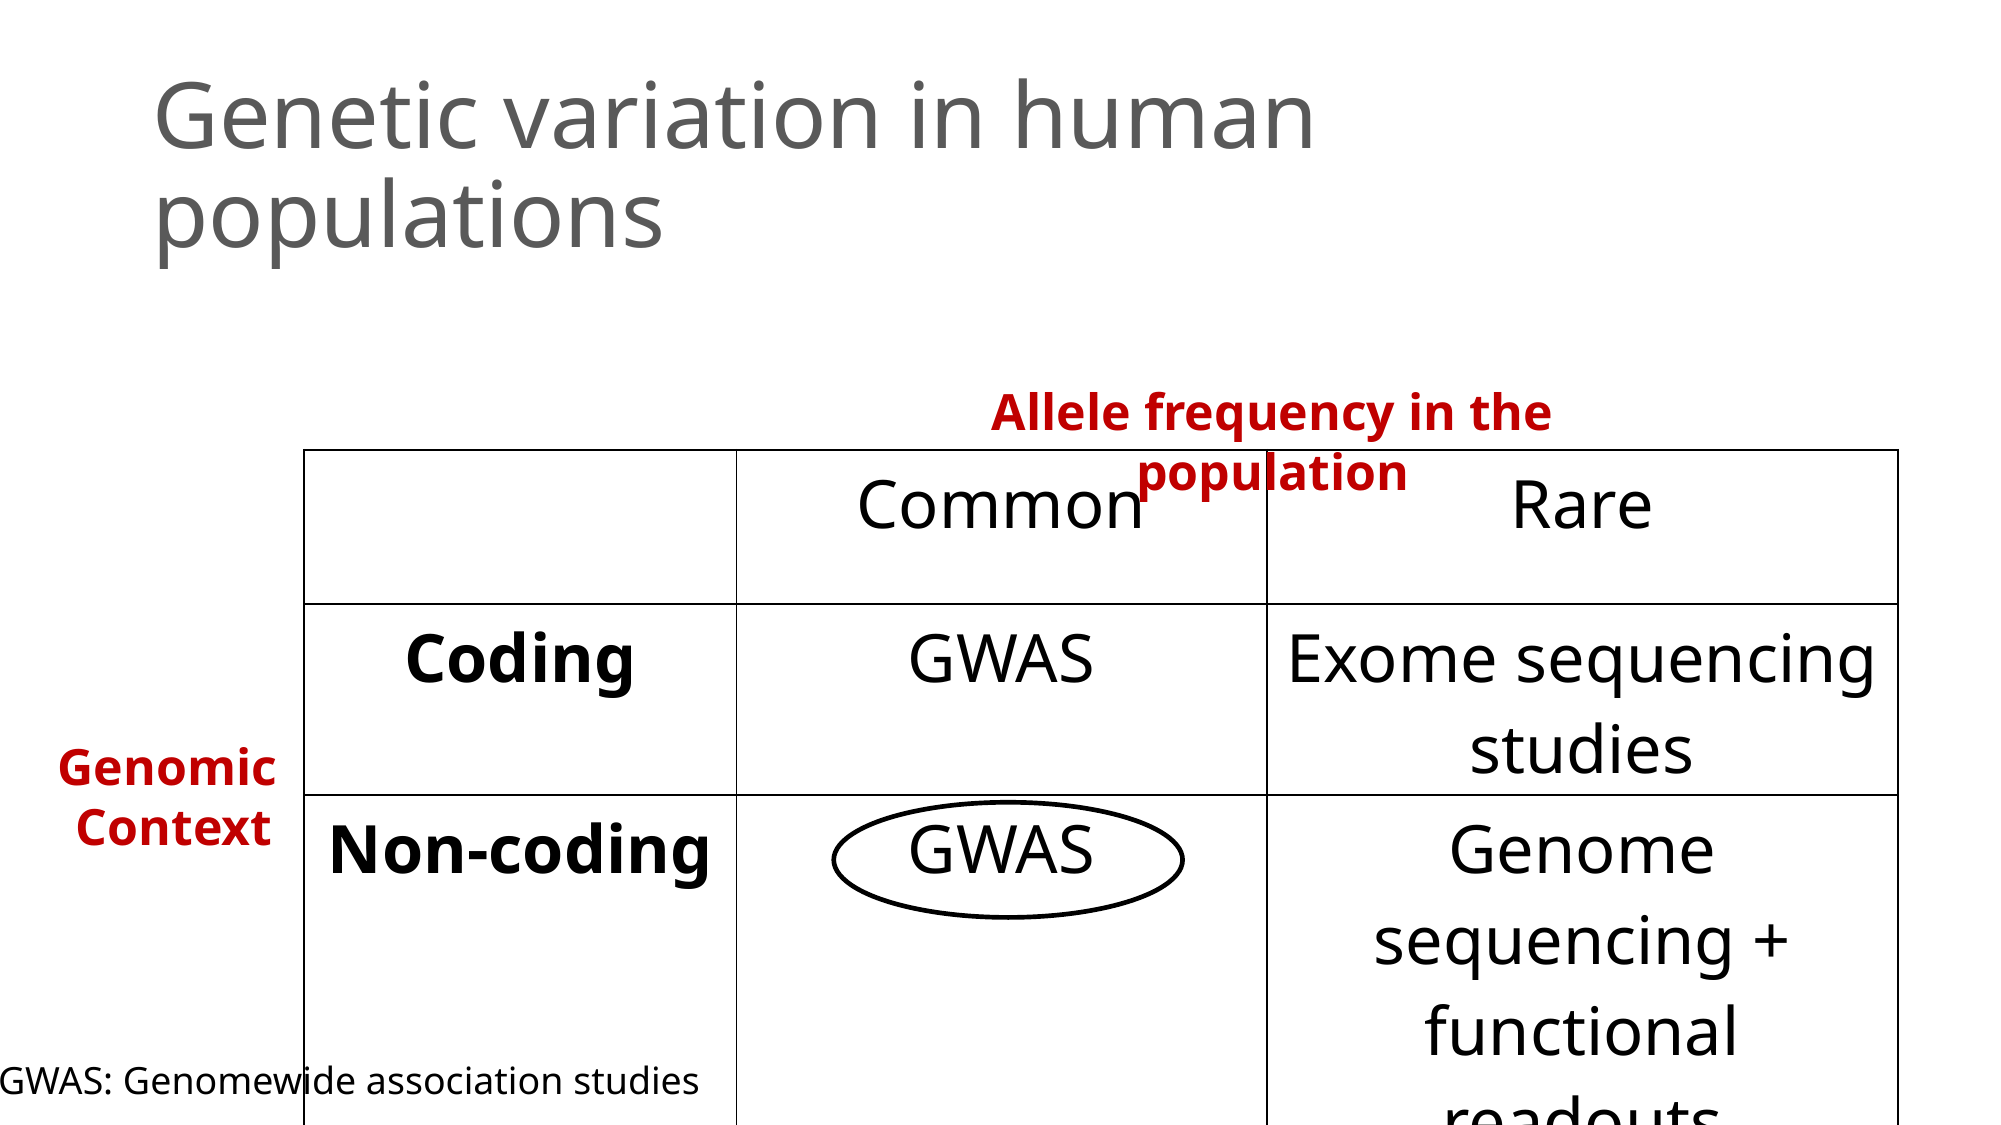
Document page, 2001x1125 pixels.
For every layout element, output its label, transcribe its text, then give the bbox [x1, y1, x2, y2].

table_cell Coding [305, 605, 736, 794]
table_cell Exome sequencing studies [1268, 605, 1897, 794]
table_cell Genome sequencing + functional readouts [1268, 796, 1897, 1125]
table_header Common [737, 451, 1266, 603]
table_cell Non-coding [305, 796, 736, 1125]
title Genetic variation in human populations [137, 59, 1863, 278]
table_header [305, 451, 736, 603]
table_cell GWAS [737, 605, 1266, 794]
text_box [832, 801, 1184, 919]
table_header Rare [1268, 451, 1897, 603]
table_cell GWAS [737, 796, 1266, 1125]
text_box Genomic Context [0, 727, 303, 863]
text_box Allele frequency in the population [845, 373, 1700, 508]
text_box GWAS: Genomewide association studies [0, 1049, 716, 1110]
